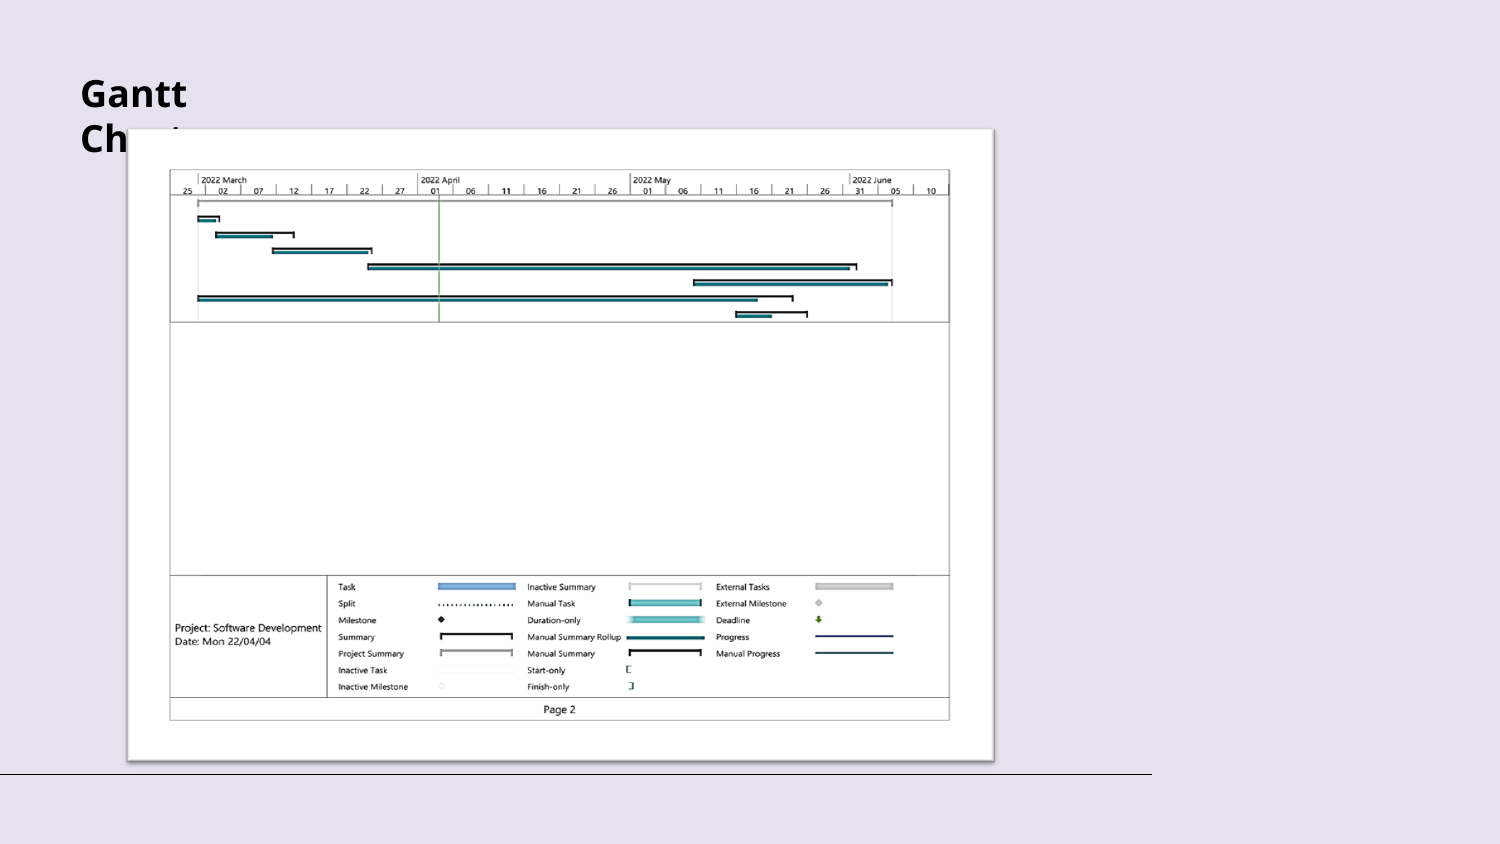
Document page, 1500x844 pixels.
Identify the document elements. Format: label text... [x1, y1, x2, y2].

text_box Gantt Chart [65, 62, 305, 168]
picture [119, 122, 1002, 771]
